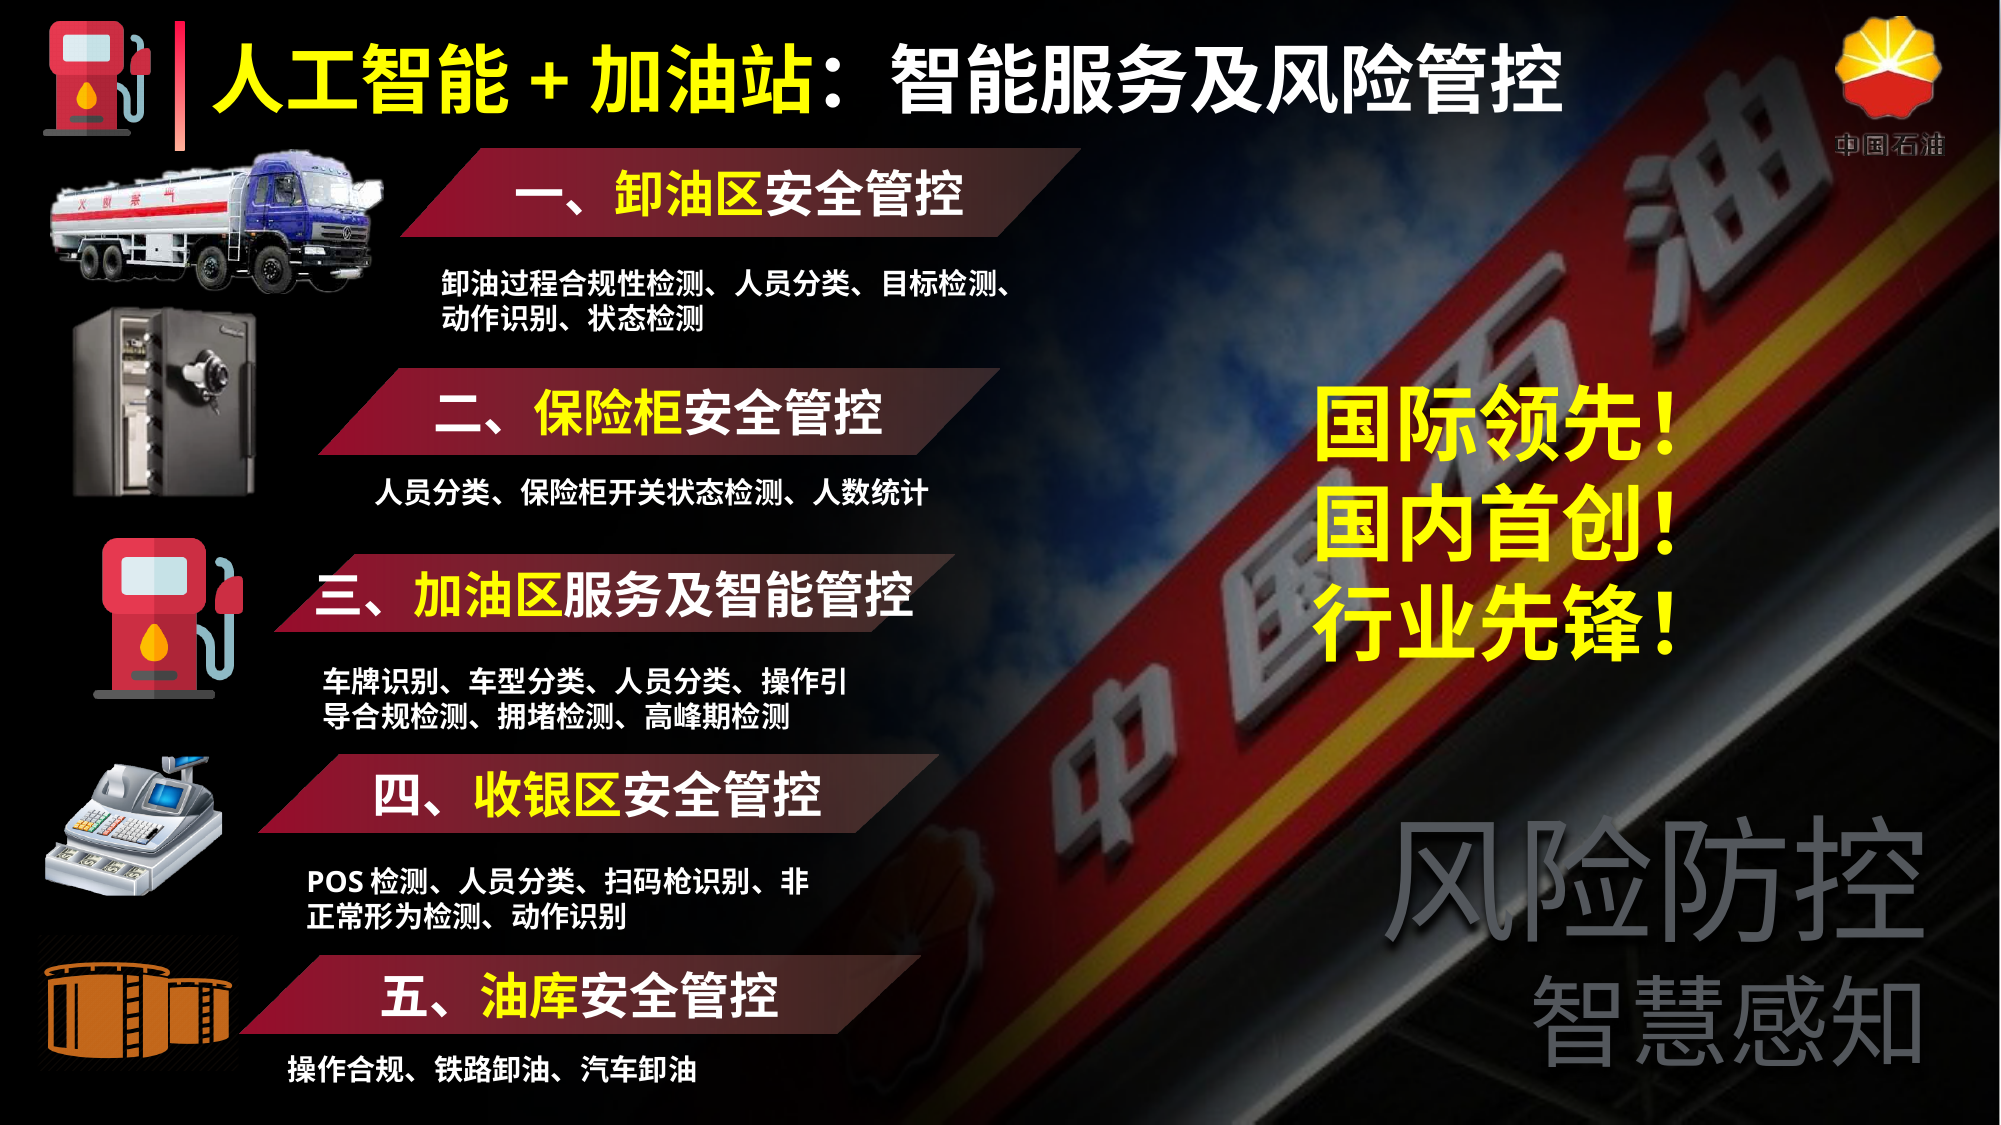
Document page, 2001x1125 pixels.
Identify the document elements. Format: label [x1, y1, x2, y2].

text_box [317, 368, 1000, 518]
text_box [398, 148, 1081, 345]
picture [0, 0, 1999, 1125]
text_box [272, 553, 955, 742]
